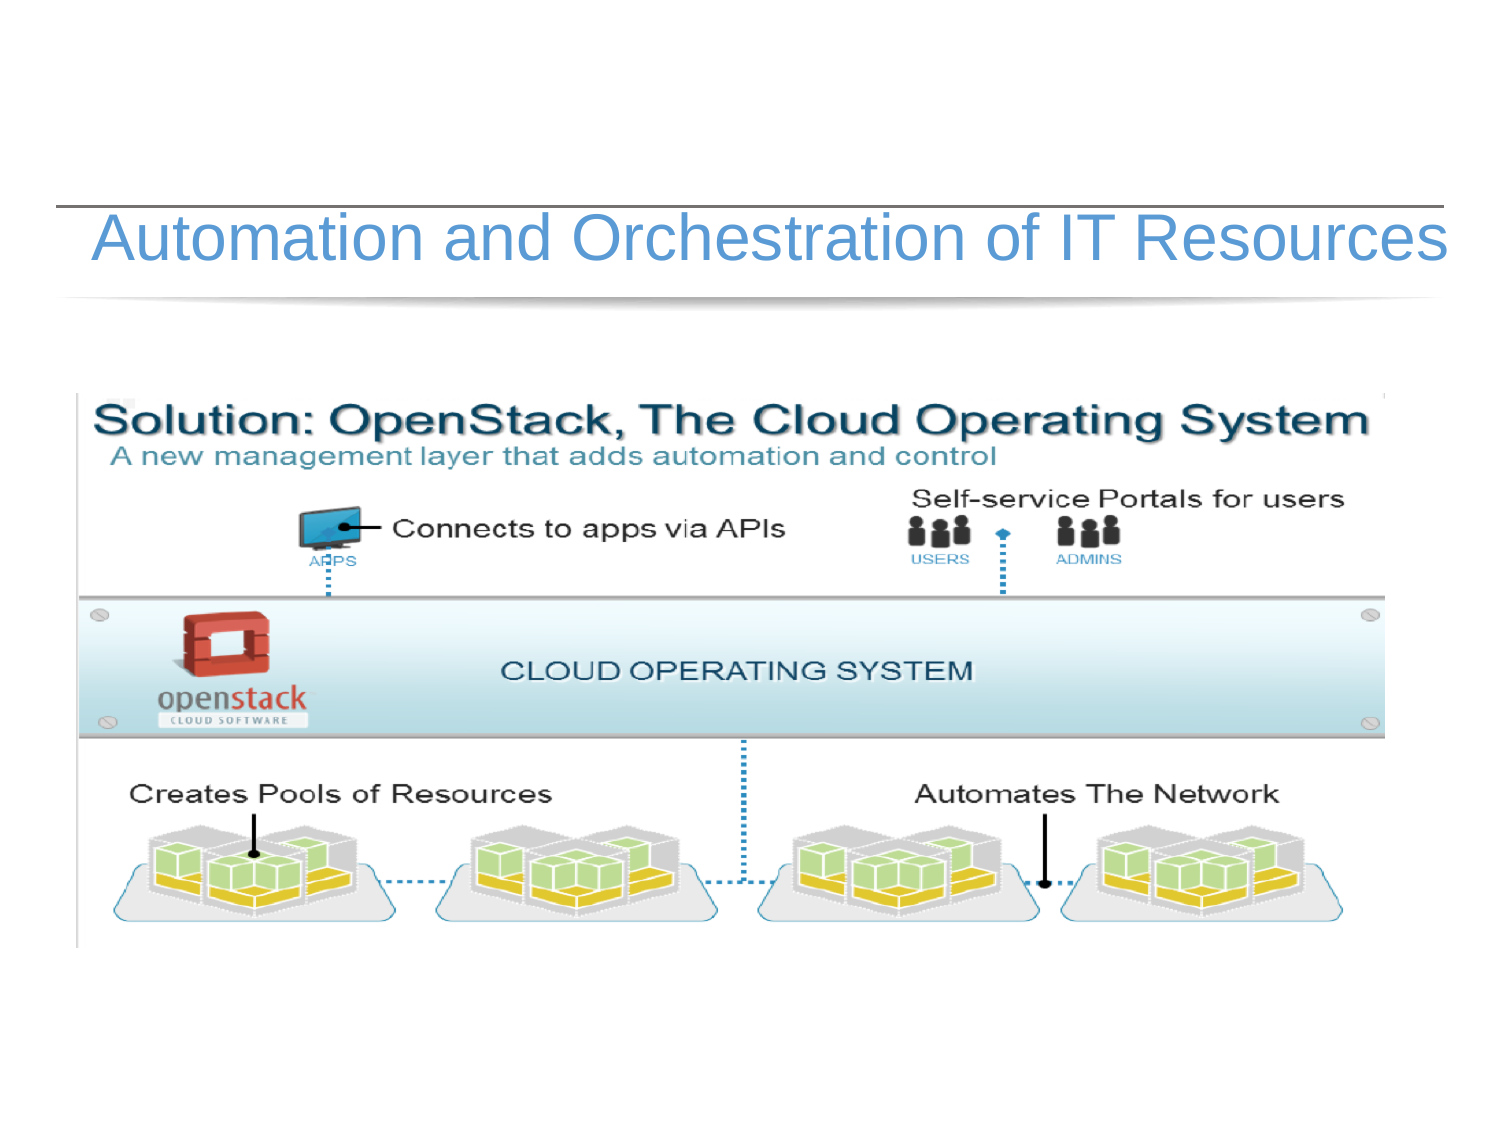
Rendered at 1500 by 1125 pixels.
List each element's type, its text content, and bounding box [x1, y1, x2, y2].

picture [55, 297, 1444, 311]
title Automation and Orchestration of IT Resources [76, 187, 1474, 291]
picture [76, 393, 1385, 948]
